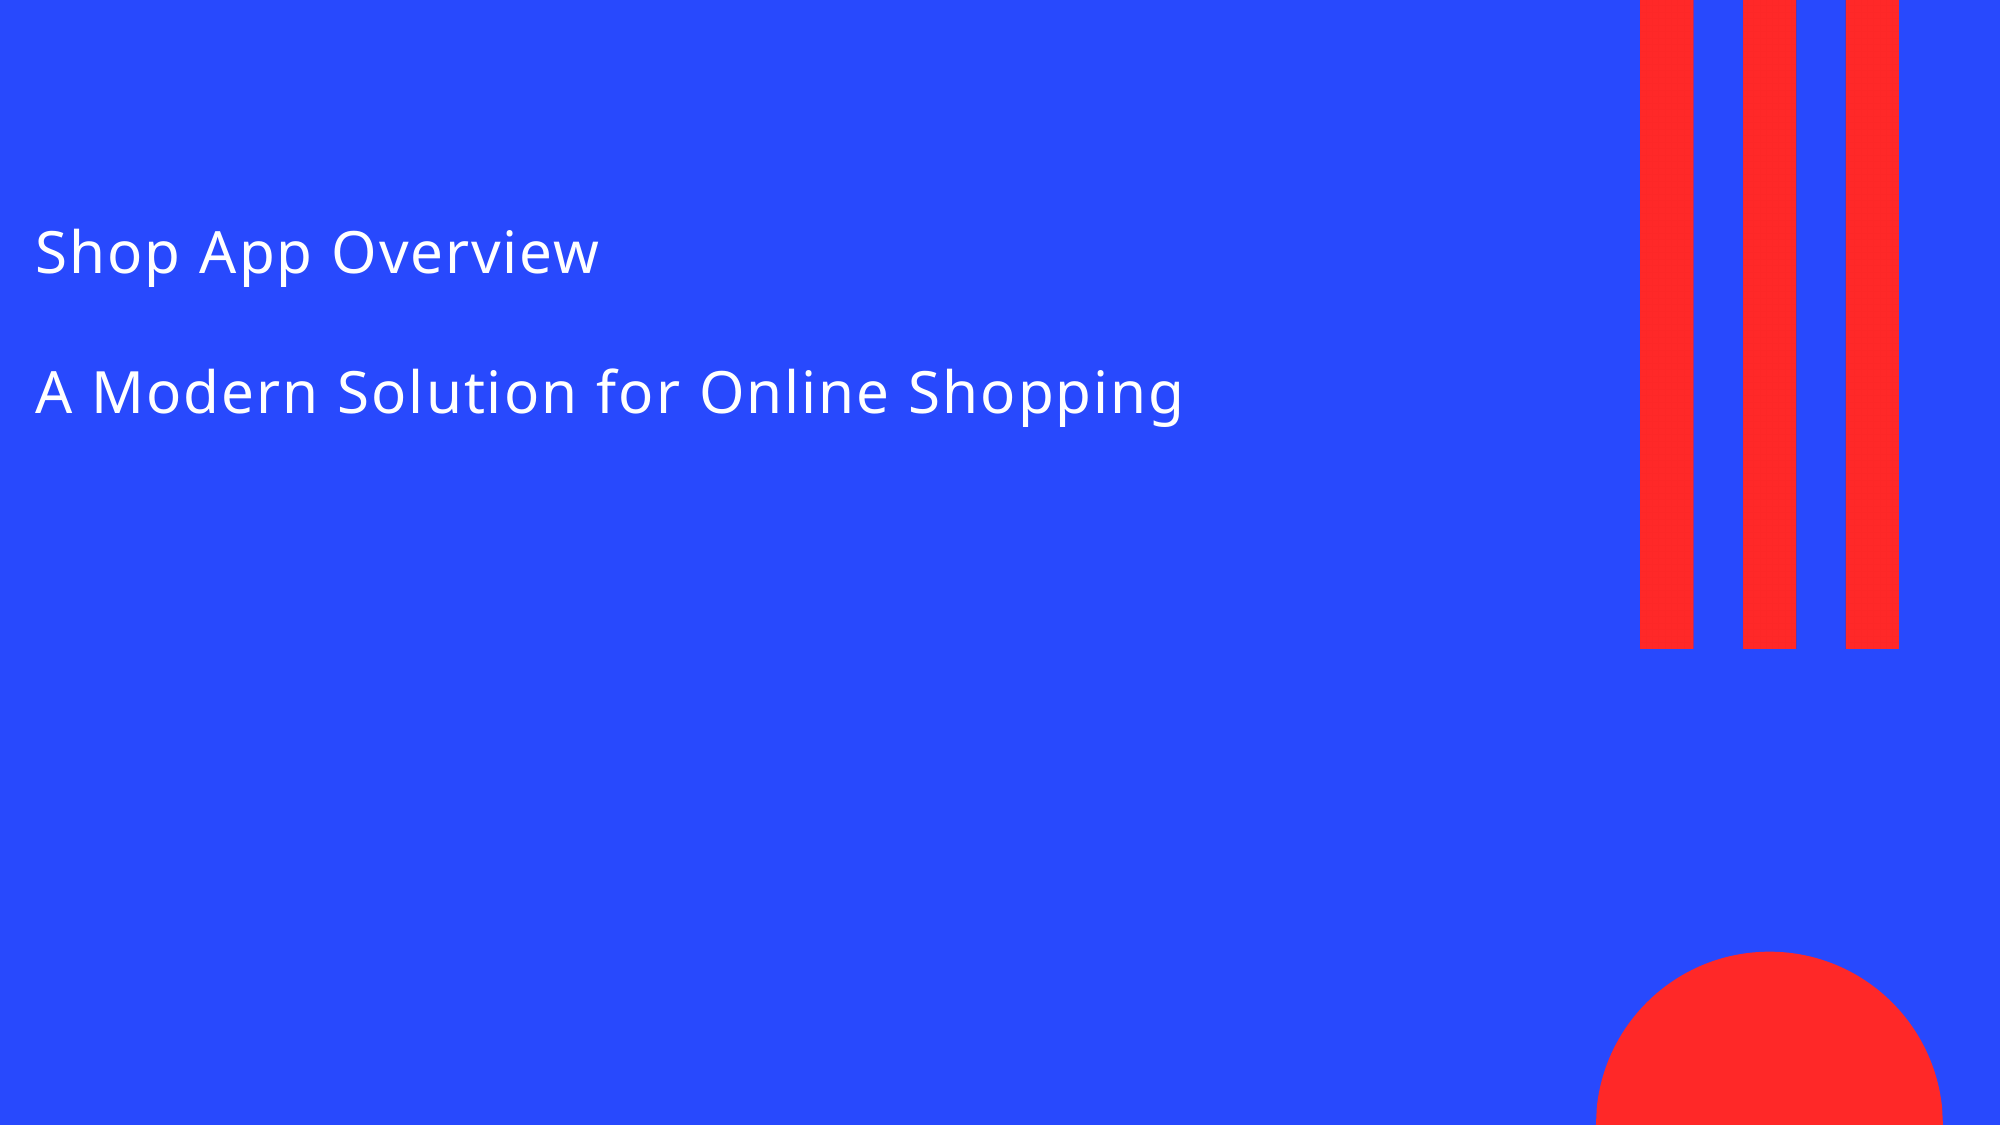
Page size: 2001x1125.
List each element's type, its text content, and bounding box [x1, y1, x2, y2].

picture [1640, 0, 1899, 649]
title Shop App Overview A Modern Solution for Online Shopping [20, 207, 1294, 433]
